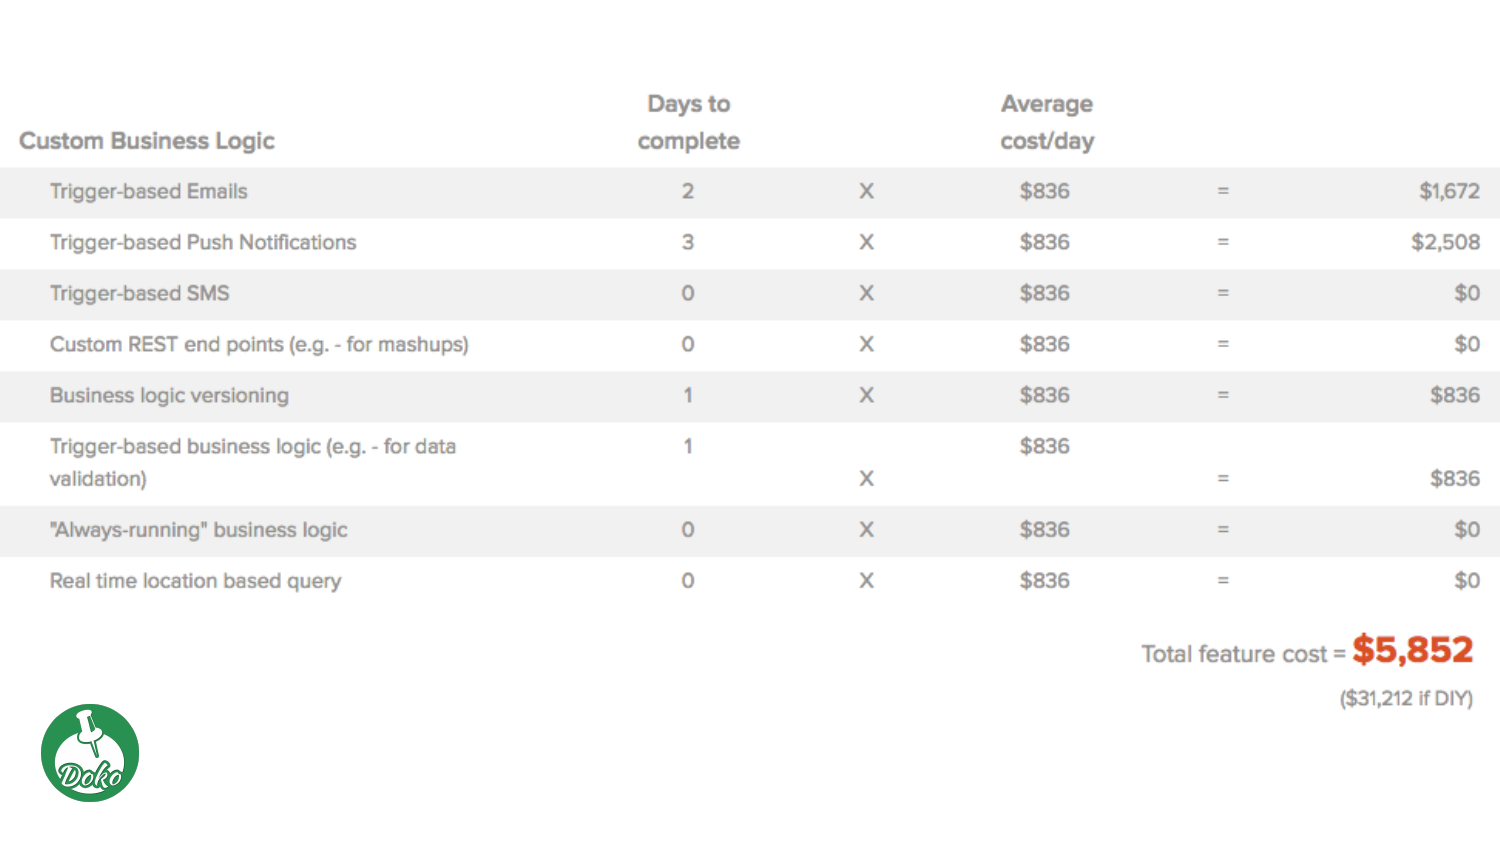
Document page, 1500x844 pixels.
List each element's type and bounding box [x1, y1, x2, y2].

picture [0, 92, 1500, 802]
